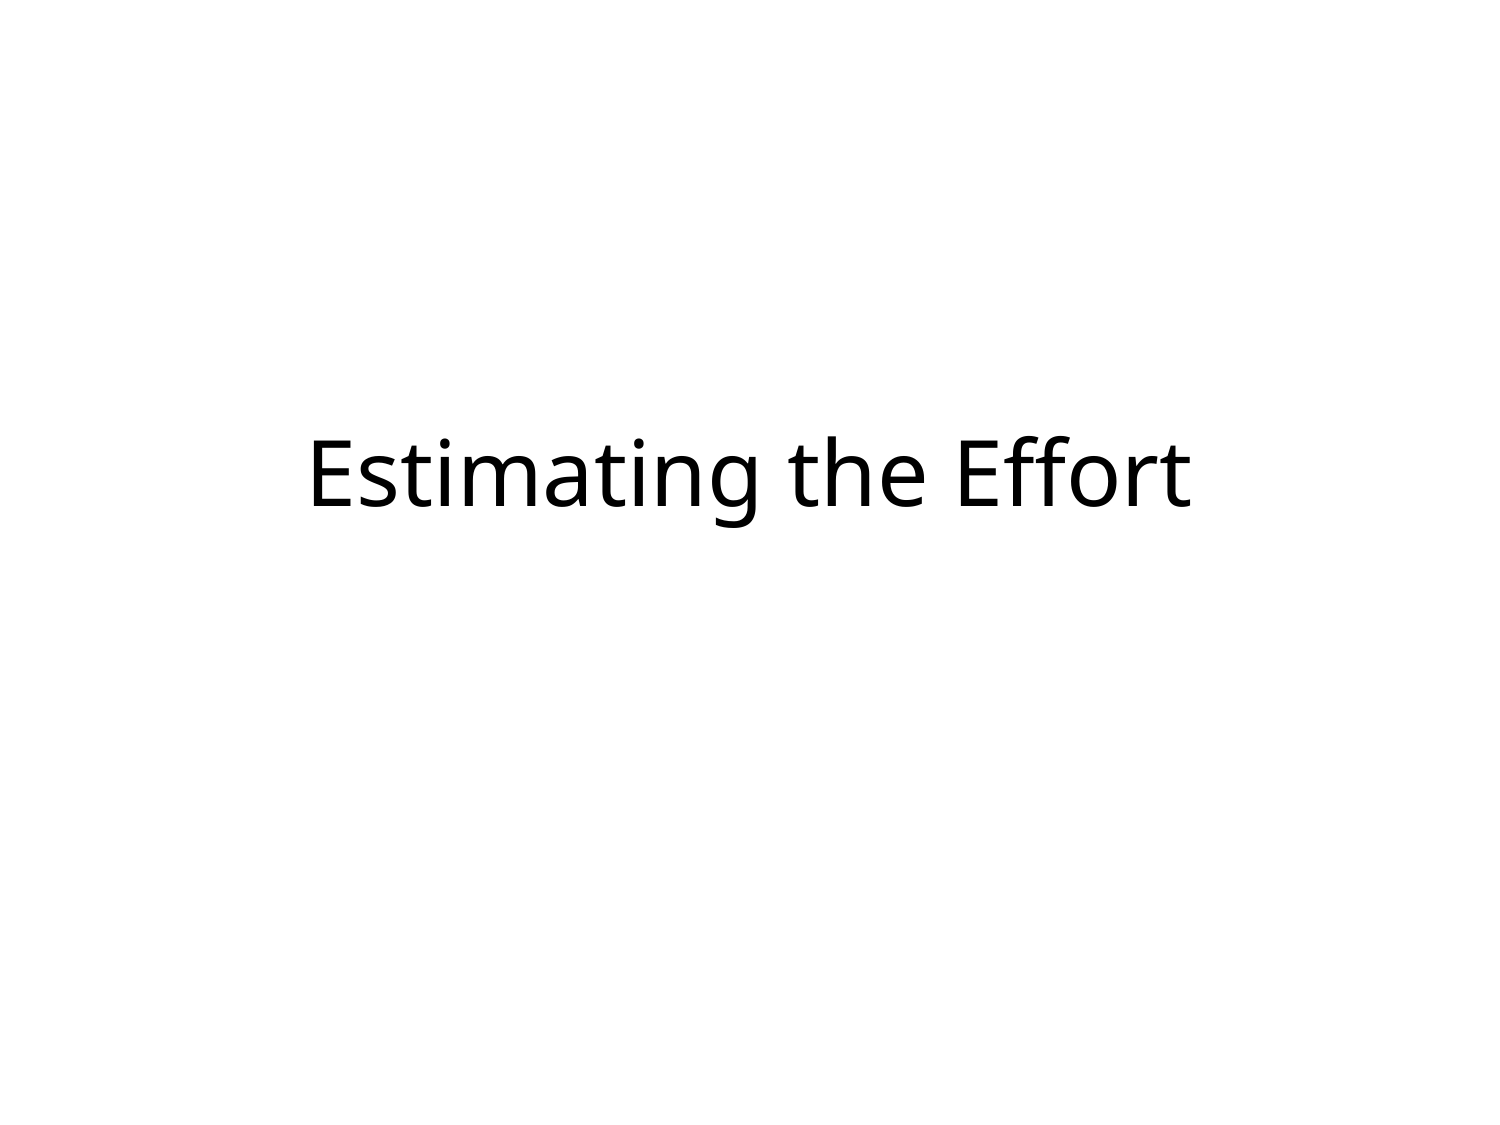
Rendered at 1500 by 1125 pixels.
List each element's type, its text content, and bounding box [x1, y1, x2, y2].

title Estimating the Effort [112, 349, 1388, 591]
